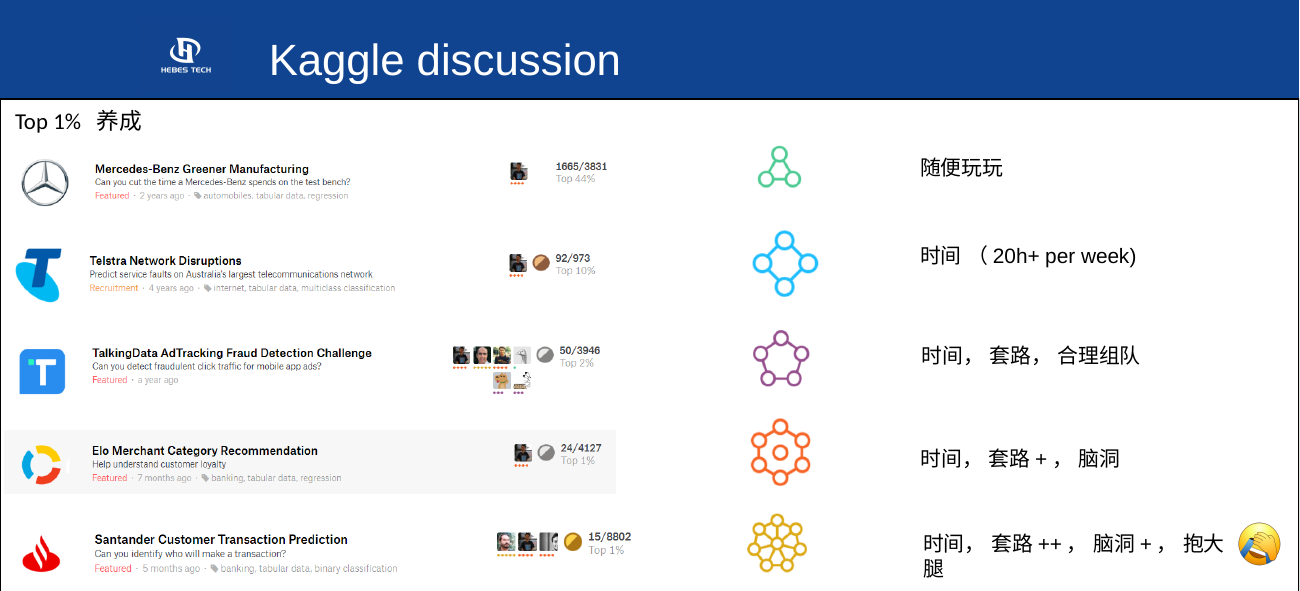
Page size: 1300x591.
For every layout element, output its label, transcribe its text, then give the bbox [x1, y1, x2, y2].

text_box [4, 129, 1054, 212]
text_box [7, 322, 1197, 398]
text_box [4, 212, 1154, 312]
text_box Top 1% 养成 [0, 99, 1300, 591]
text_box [4, 399, 1235, 495]
text_box Kaggle discussion [253, 23, 1054, 92]
picture [139, 18, 232, 93]
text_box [7, 499, 1285, 584]
